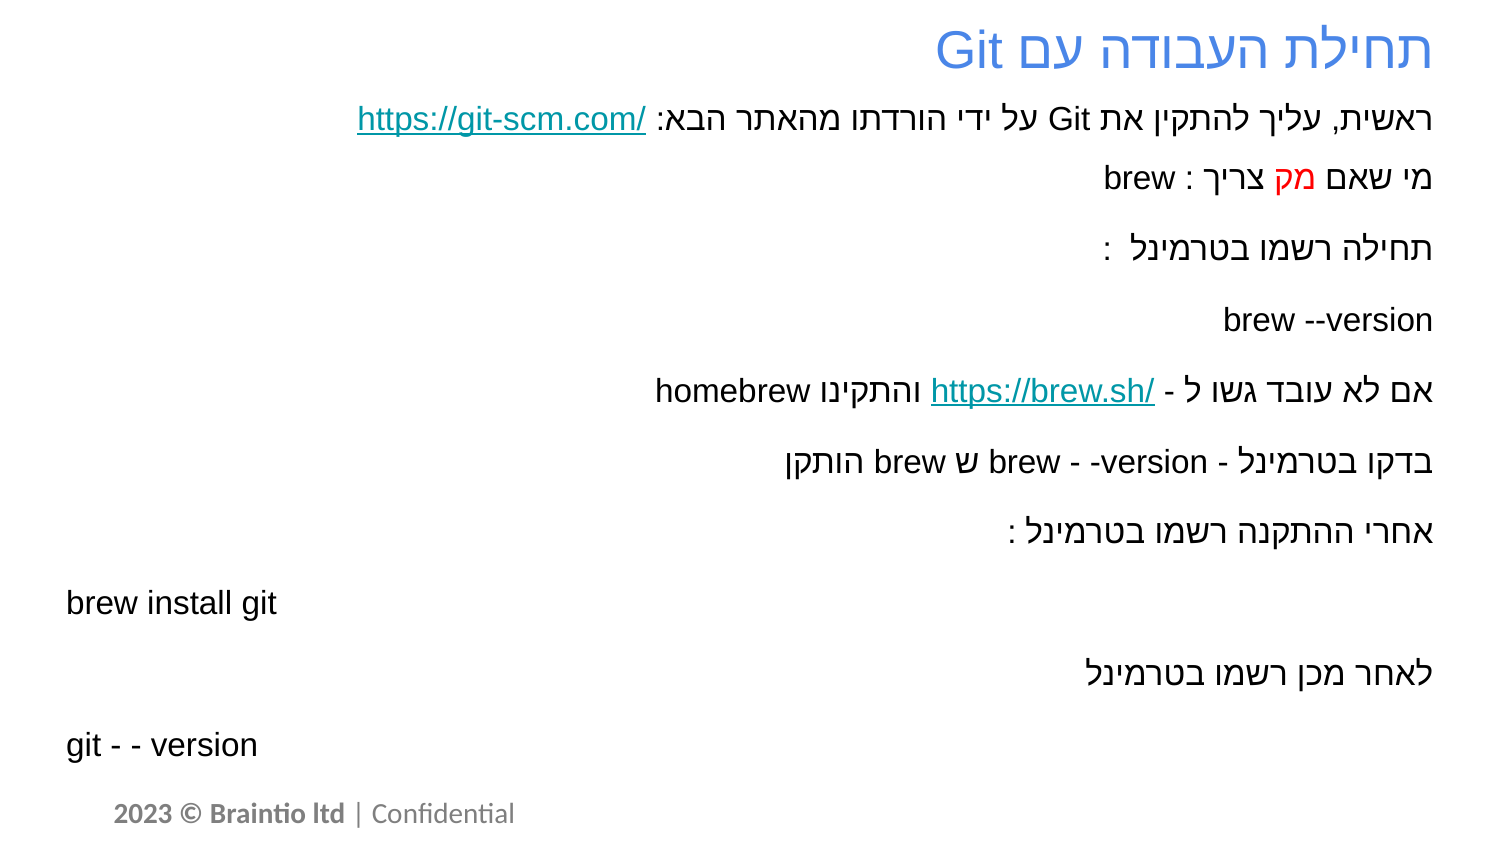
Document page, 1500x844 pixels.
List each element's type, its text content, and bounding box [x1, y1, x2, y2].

text_box מי שאם מק צריך : brew תחילה רשמו בטרמינל : brew --version אם לא עובד גשו ל - https://brew.sh/ והתקינו homebrew בדקו בטרמינל - brew - -version ש brew הותקן אחרי ההתקנה רשמו בטרמינל : brew install git לאחר מכן רשמו בטרמינל git - - version [51, 135, 1449, 779]
text_box ראשית, עליך להתקין את Git על ידי הורדתו מהאתר הבא: https://git-scm.com/ [51, 76, 1449, 135]
title תחילת העבודה עם Git [51, 1, 1449, 76]
